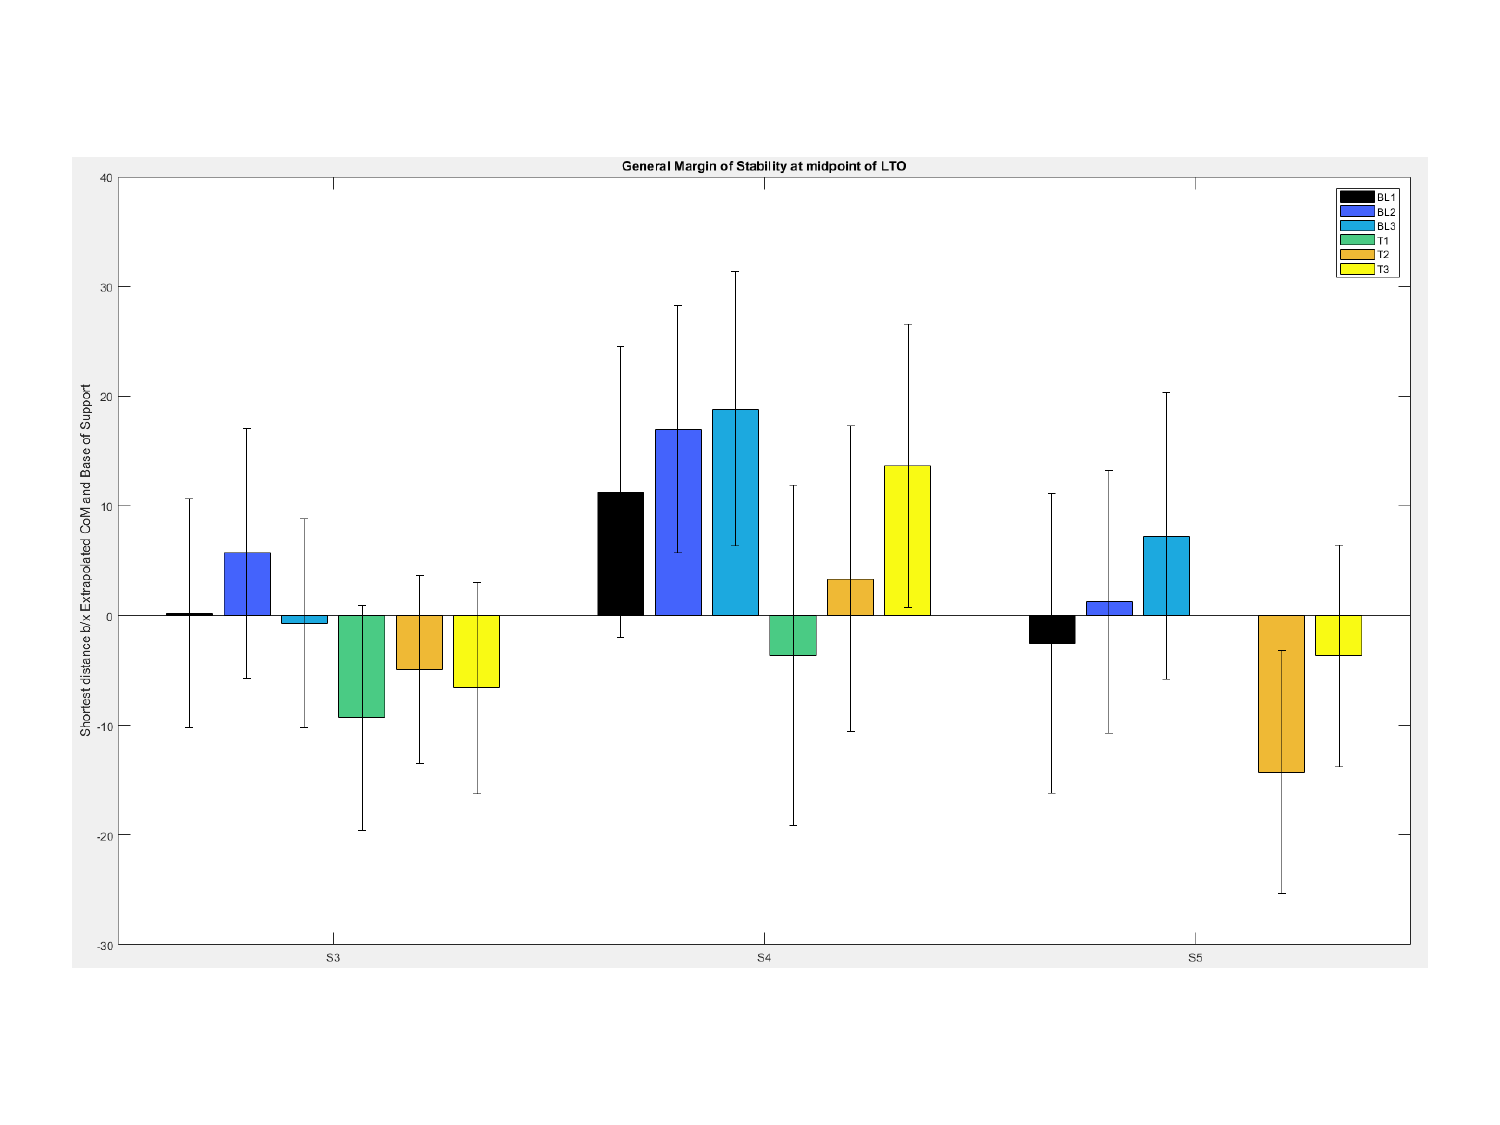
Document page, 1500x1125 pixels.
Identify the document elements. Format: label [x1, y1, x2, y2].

picture [71, 157, 1429, 968]
